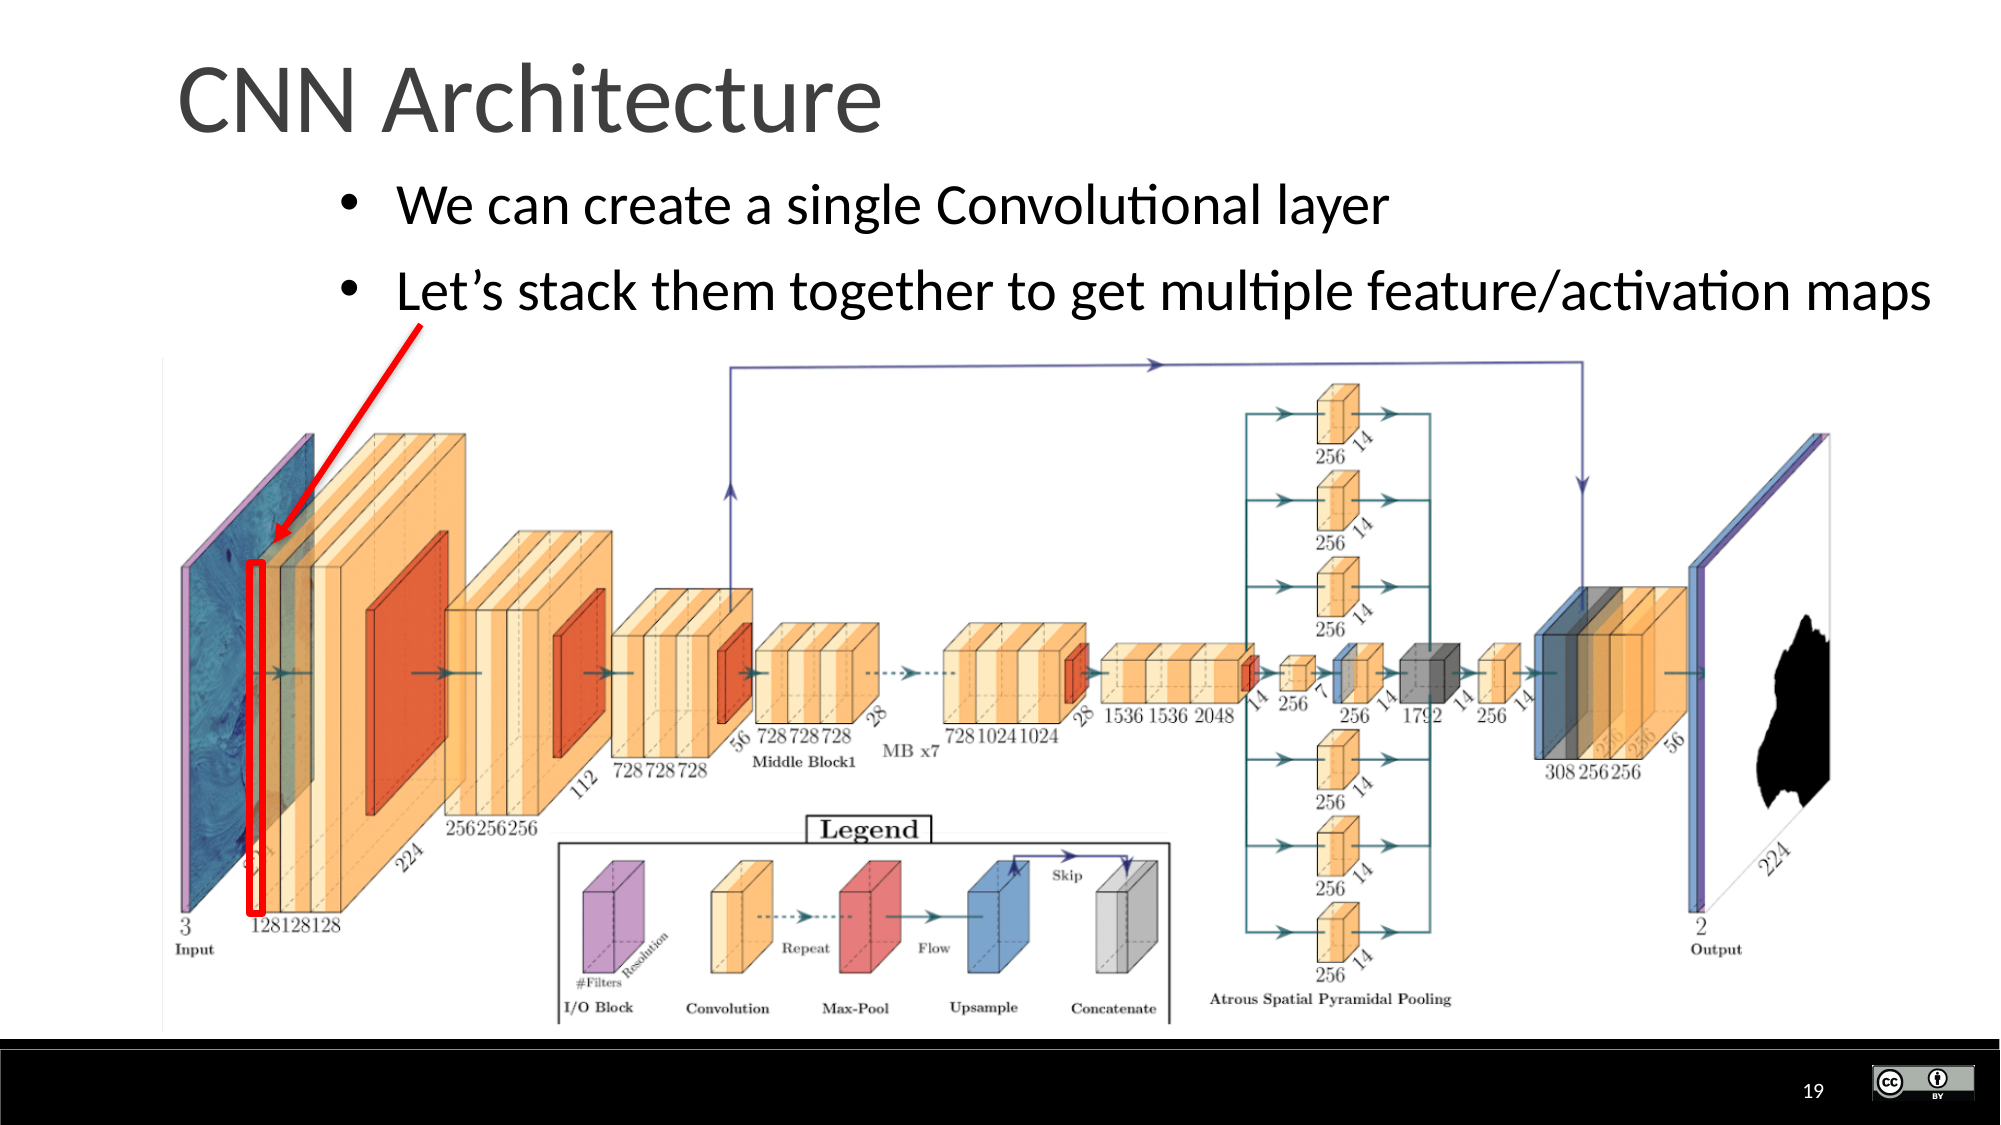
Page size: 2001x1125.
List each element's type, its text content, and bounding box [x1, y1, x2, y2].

text_box We can create a single Convolutional layer Let’s stack them together to get multiple feature/activation maps [337, 149, 1969, 323]
picture [161, 357, 1848, 1032]
picture [1872, 1065, 1975, 1101]
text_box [273, 324, 422, 544]
title CNN Architecture [175, 0, 1826, 153]
slide_number 19 [1624, 1059, 1840, 1120]
